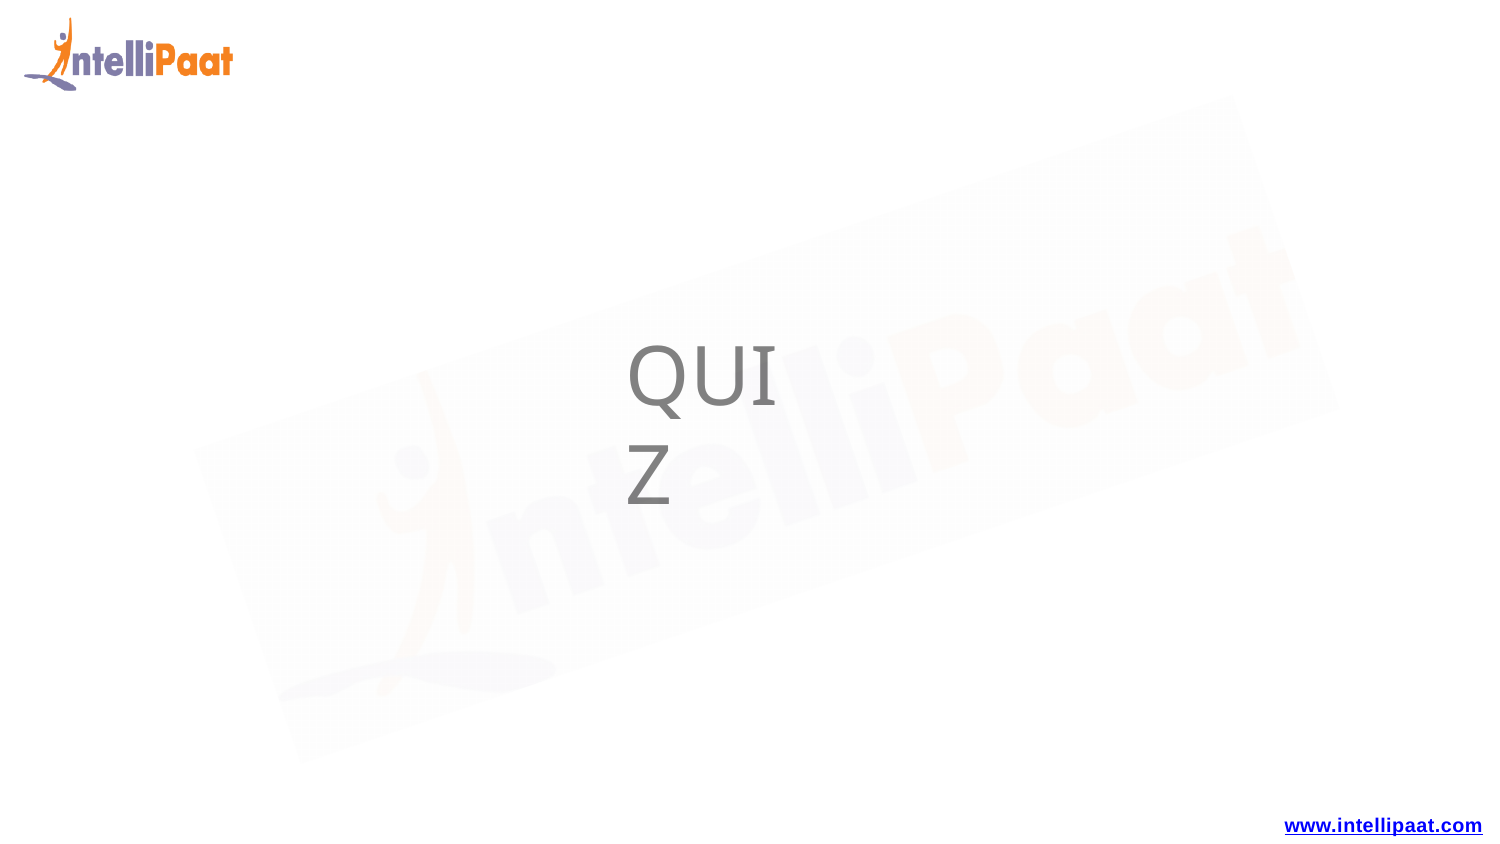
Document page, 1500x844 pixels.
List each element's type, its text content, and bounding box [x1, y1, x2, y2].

picture [193, 94, 1341, 765]
text_box www.intellipaat.com [1282, 812, 1489, 837]
picture [24, 16, 233, 91]
